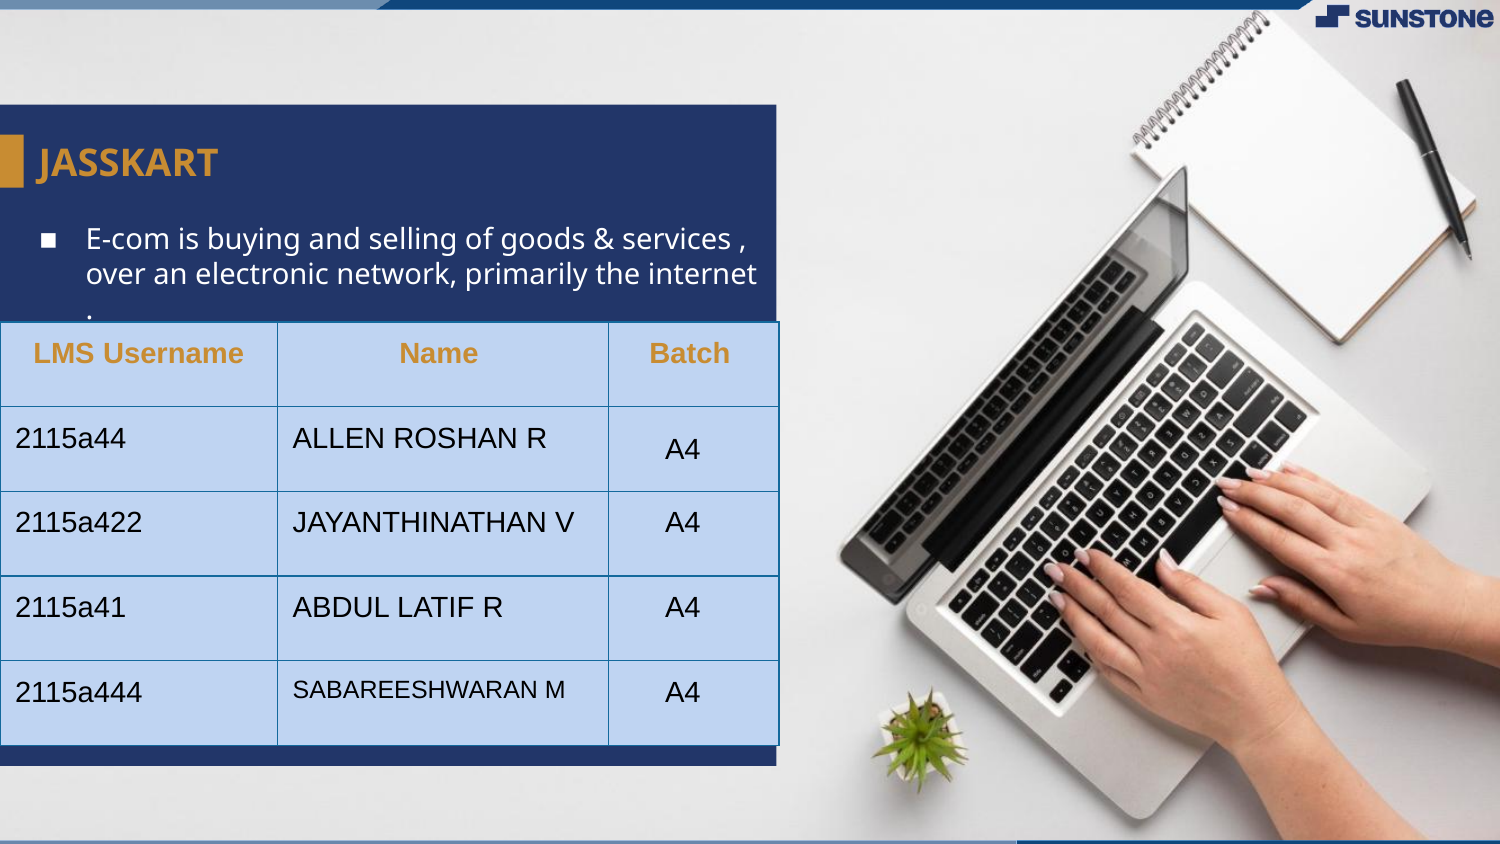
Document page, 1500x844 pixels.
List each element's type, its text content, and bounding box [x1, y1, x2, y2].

table_cell A4 [609, 407, 778, 491]
table_header LMS Username [1, 323, 277, 406]
table_cell A4 [609, 661, 778, 745]
table_cell 2115a444 [1, 661, 277, 745]
table_cell A4 [609, 492, 778, 575]
picture [0, 0, 1500, 844]
table_cell SABAREESHWARAN M [278, 661, 608, 745]
table_cell 2115a422 [1, 492, 277, 575]
table_cell 2115a41 [1, 577, 277, 660]
table_cell ABDUL LATIF R [278, 577, 608, 660]
title JASSKART [23, 133, 585, 190]
list E-com is buying and selling of goods & services , over an electronic network, primarily the internet . [23, 212, 780, 321]
table_cell A4 [609, 577, 778, 660]
table_cell JAYANTHINATHAN V [278, 492, 608, 575]
table_header Batch [609, 323, 778, 406]
table_cell 2115a44 [1, 407, 277, 491]
table_cell ALLEN ROSHAN R [278, 407, 608, 491]
table_header Name [278, 323, 608, 406]
